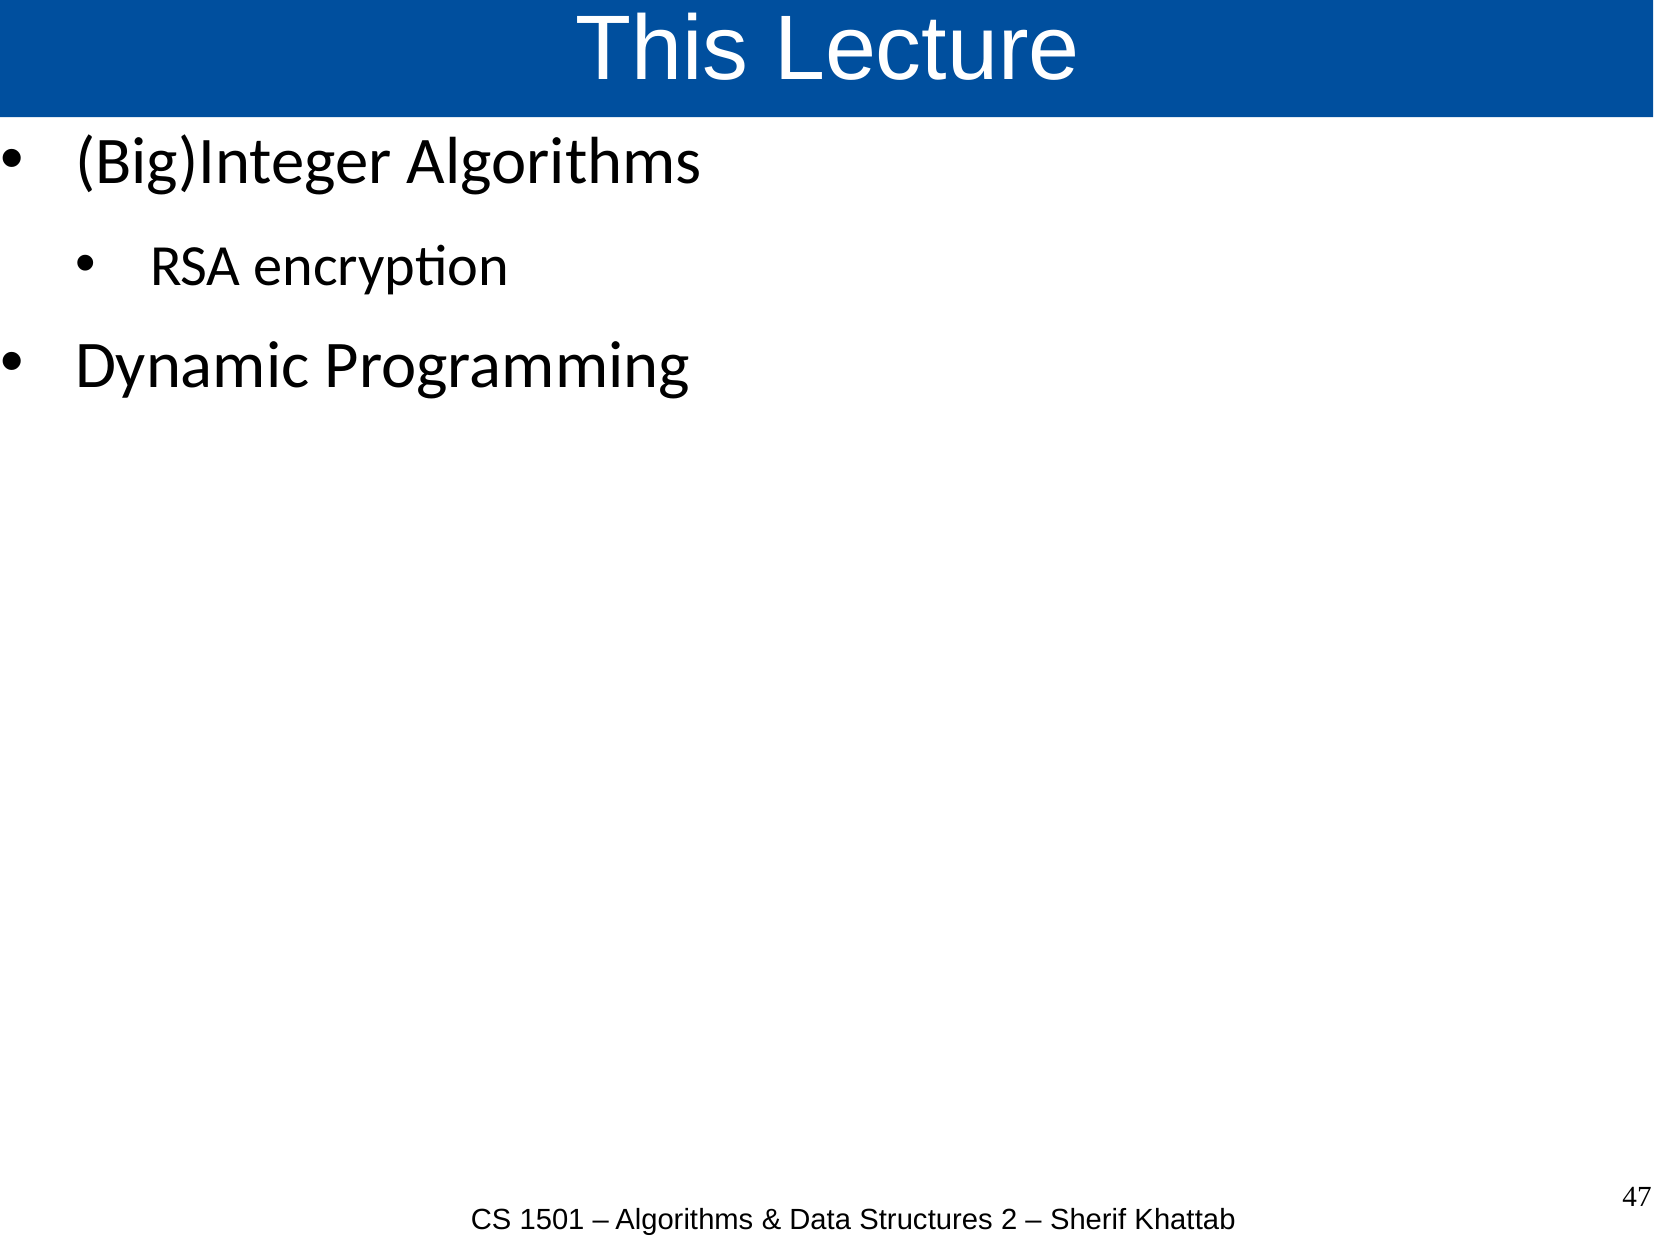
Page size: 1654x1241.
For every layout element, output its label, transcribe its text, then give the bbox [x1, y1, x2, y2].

list (Big)Integer Algorithms RSA encryption Dynamic Programming [0, 117, 1654, 1202]
slide_number 47 [1272, 1178, 1653, 1241]
footer CS 1501 – Algorithms & Data Structures 2 – Sherif Khattab [460, 1202, 1248, 1241]
title This Lecture [0, 0, 1654, 117]
